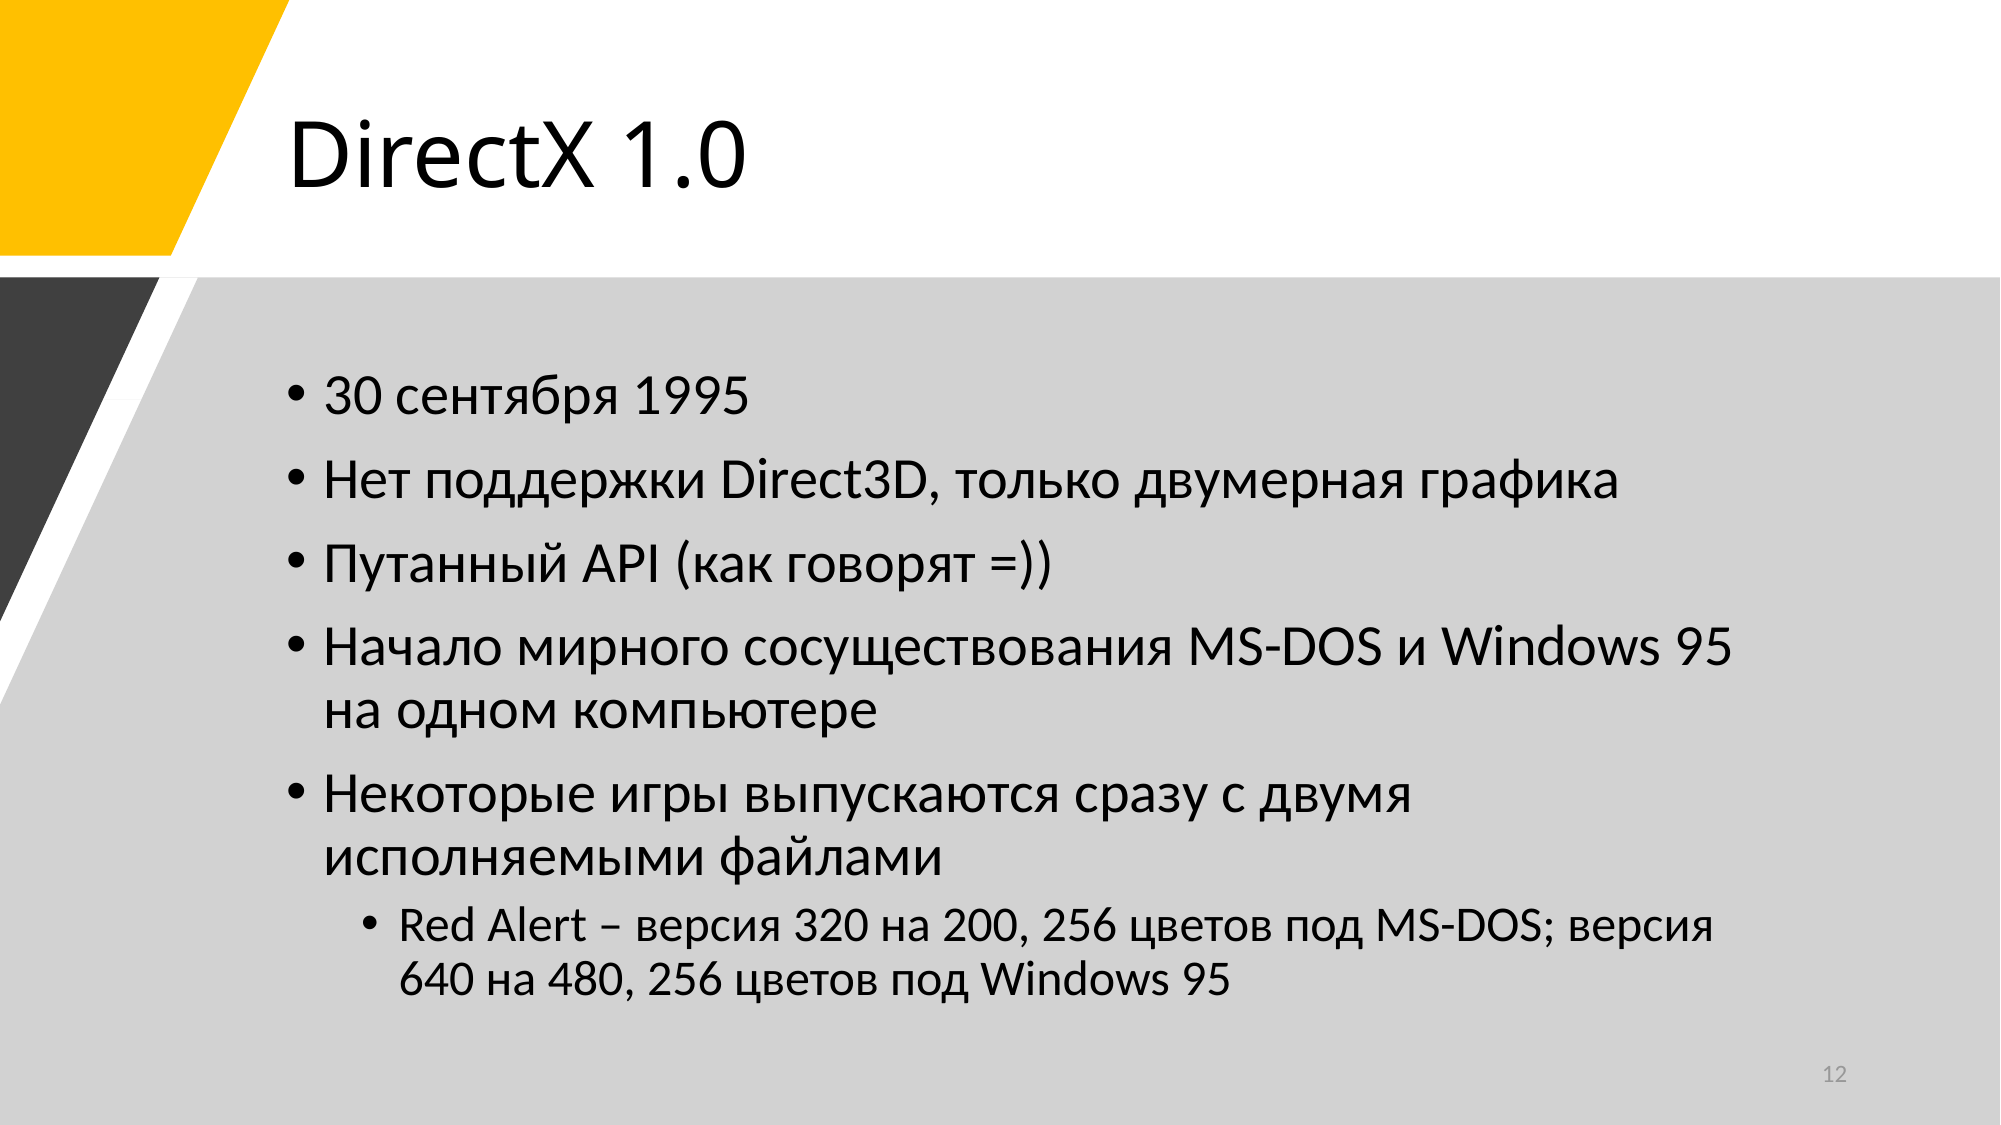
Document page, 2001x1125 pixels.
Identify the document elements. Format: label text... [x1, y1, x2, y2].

text_box [0, 276, 2000, 1125]
text_box [0, 276, 162, 622]
text_box [0, 0, 291, 257]
title DirectX 1.0 [271, 60, 1808, 255]
list 30 сентября 1995 Нет поддержки Direct3D, только двумерная графика Путанный API (как говорят =)) Начало мирного сосуществования MS-DOS и Windows 95 на одном компьютере Некоторые игры выпускаются сразу с двумя исполняемыми файлами Red Alert – версия 320 на 200, 256 цветов под MS-DOS; версия 640 на 480, 256 цветов под Windows 95 [271, 356, 1808, 1020]
slide_number 12 [1412, 1042, 1863, 1103]
